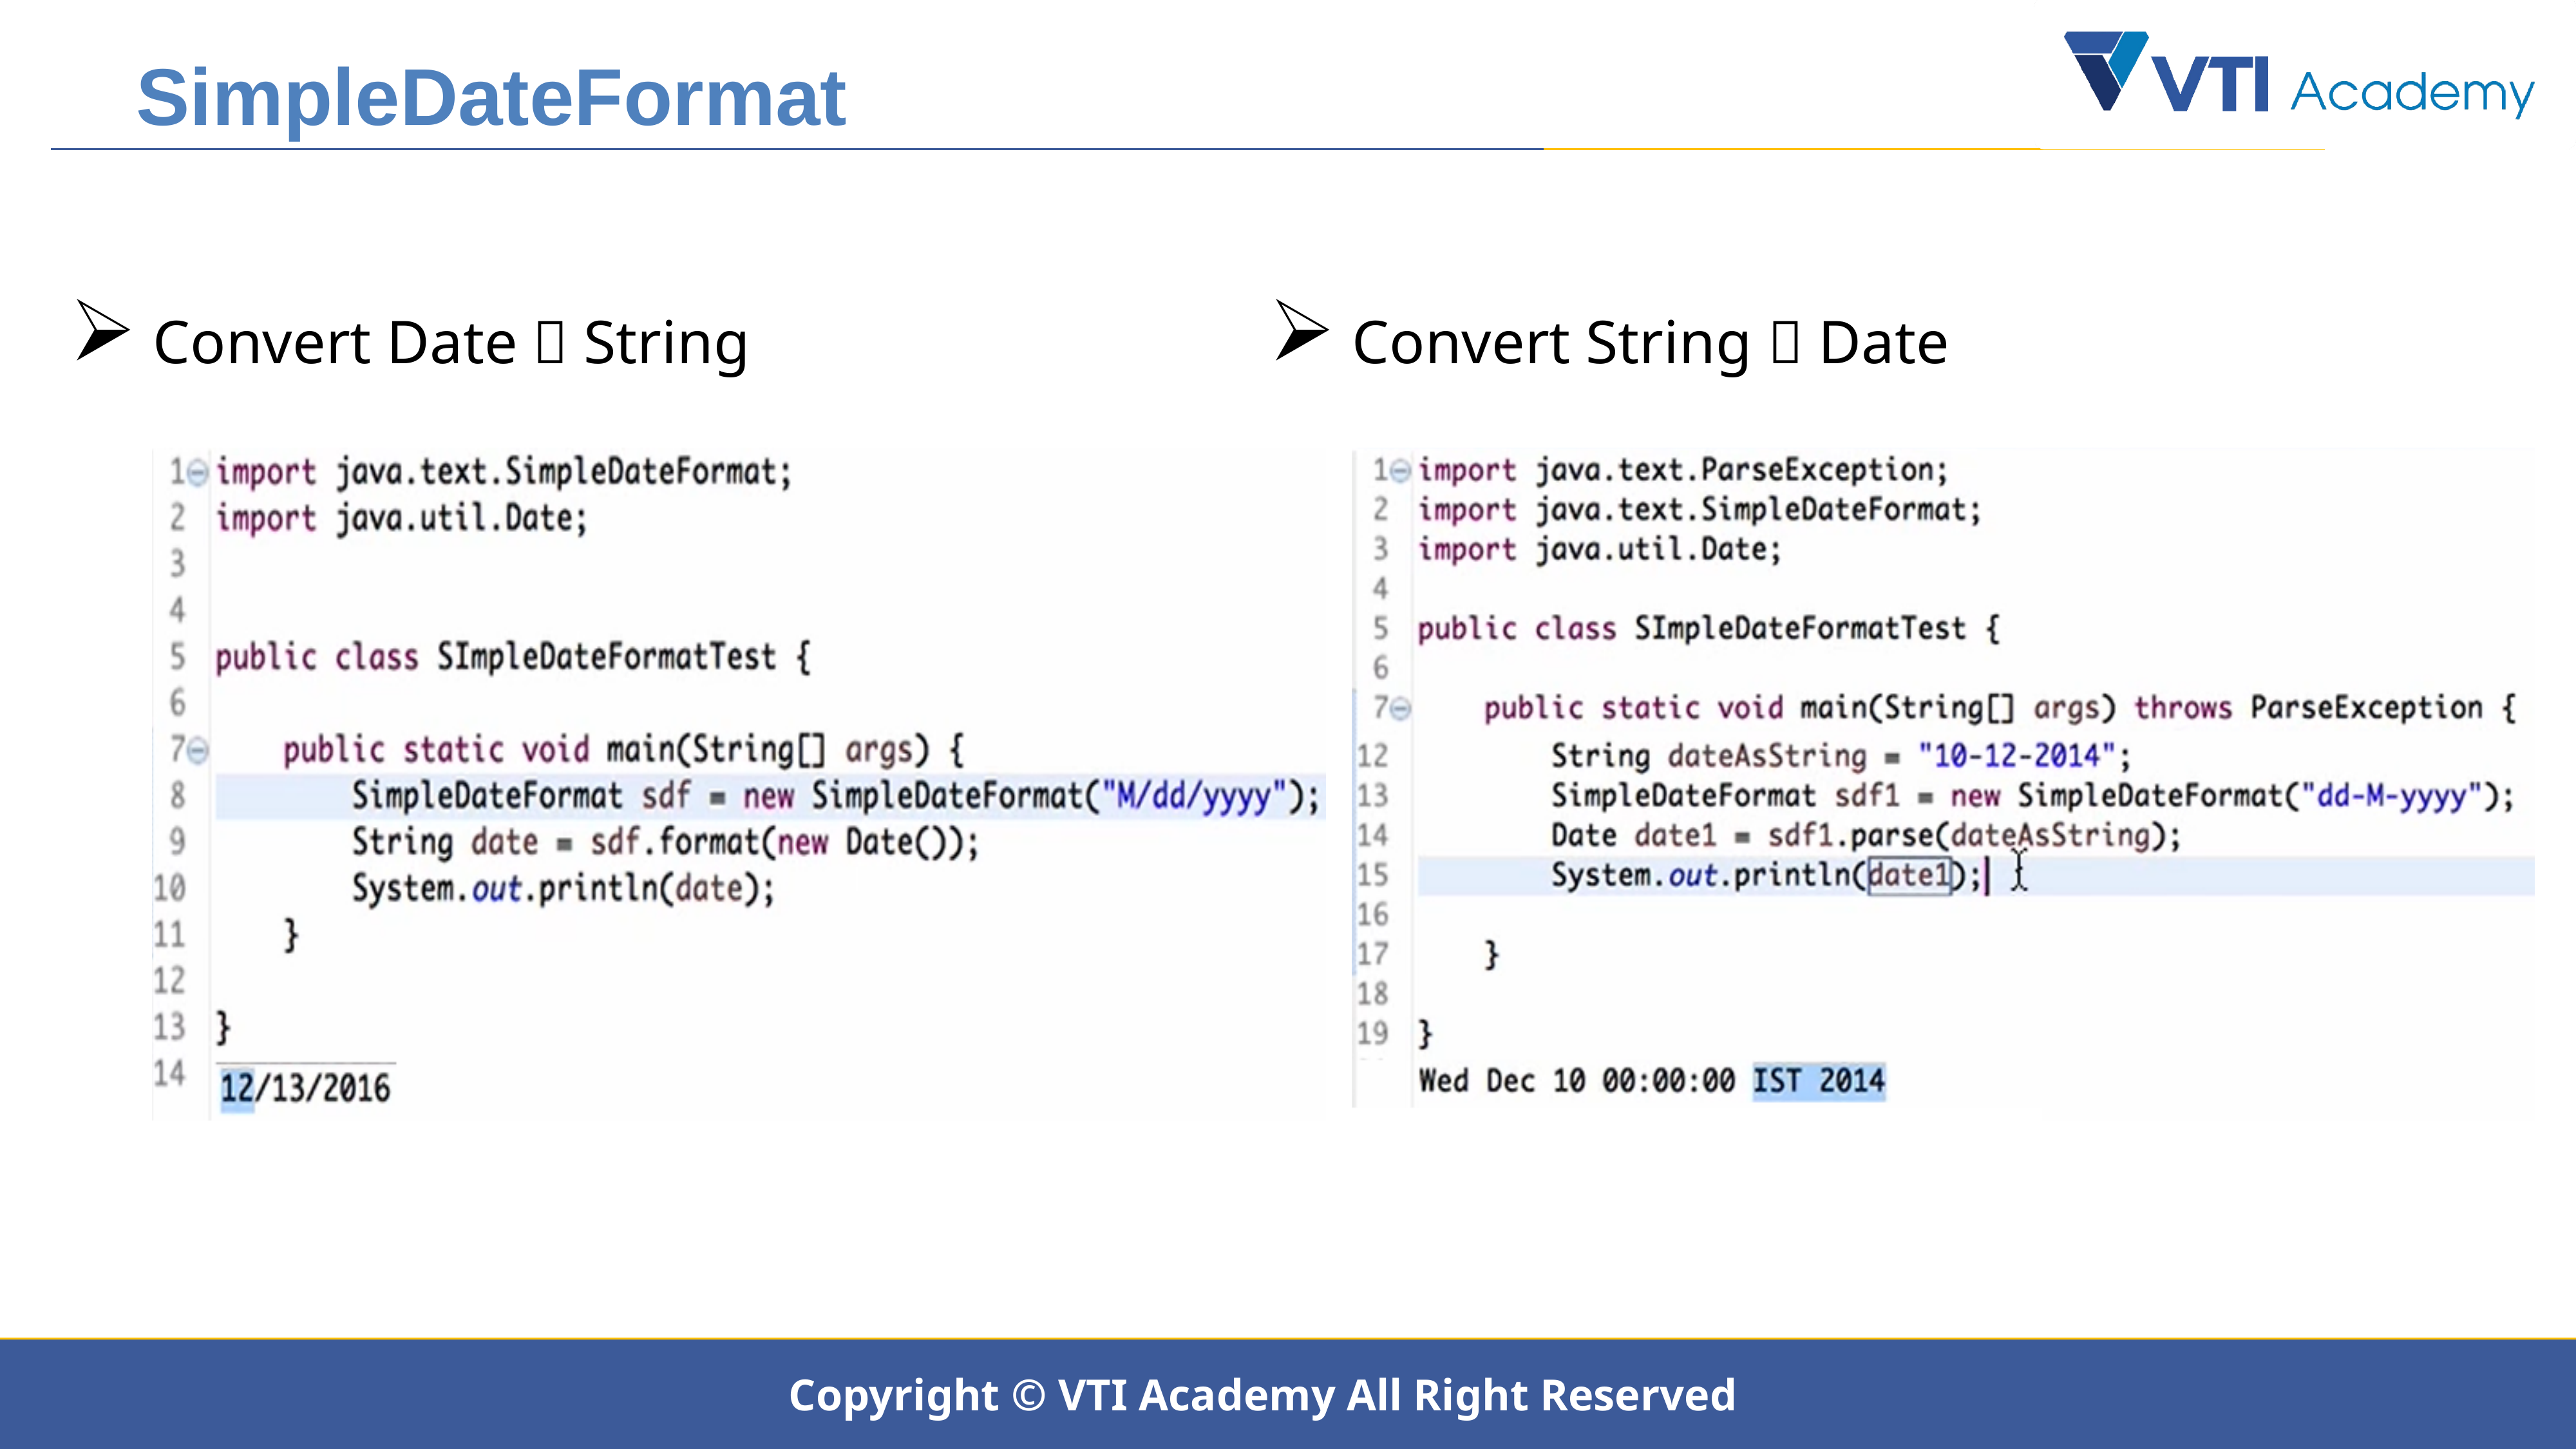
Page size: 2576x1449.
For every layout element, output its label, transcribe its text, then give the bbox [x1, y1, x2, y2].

text_box Convert String  Date [1259, 299, 2012, 401]
picture [151, 448, 1326, 1121]
text_box Convert Date  String [60, 299, 802, 401]
picture [2034, 0, 2576, 149]
text_box SimpleDateFormat [126, 60, 996, 126]
picture [1352, 448, 2535, 1121]
